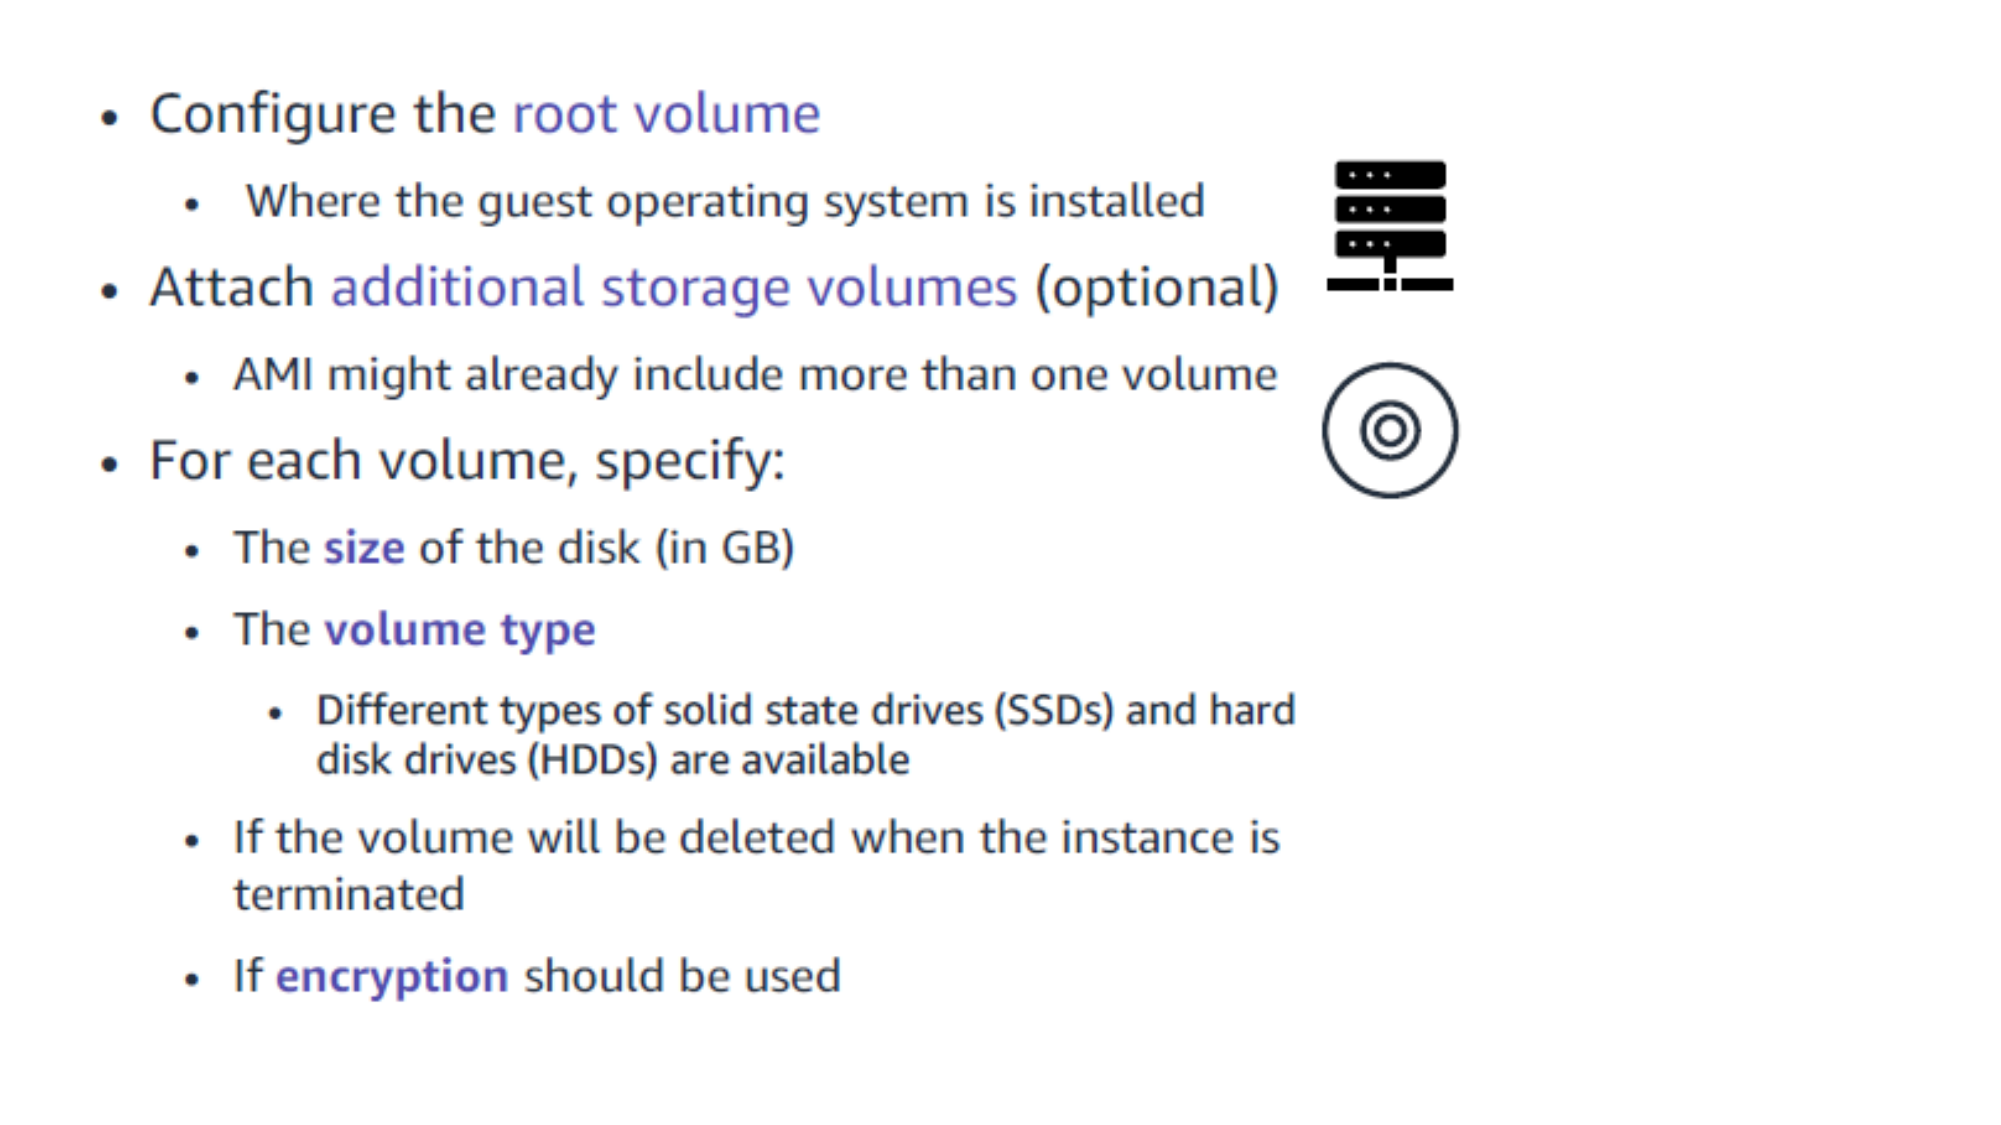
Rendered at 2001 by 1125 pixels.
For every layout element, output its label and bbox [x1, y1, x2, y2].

picture [85, 76, 1521, 1012]
